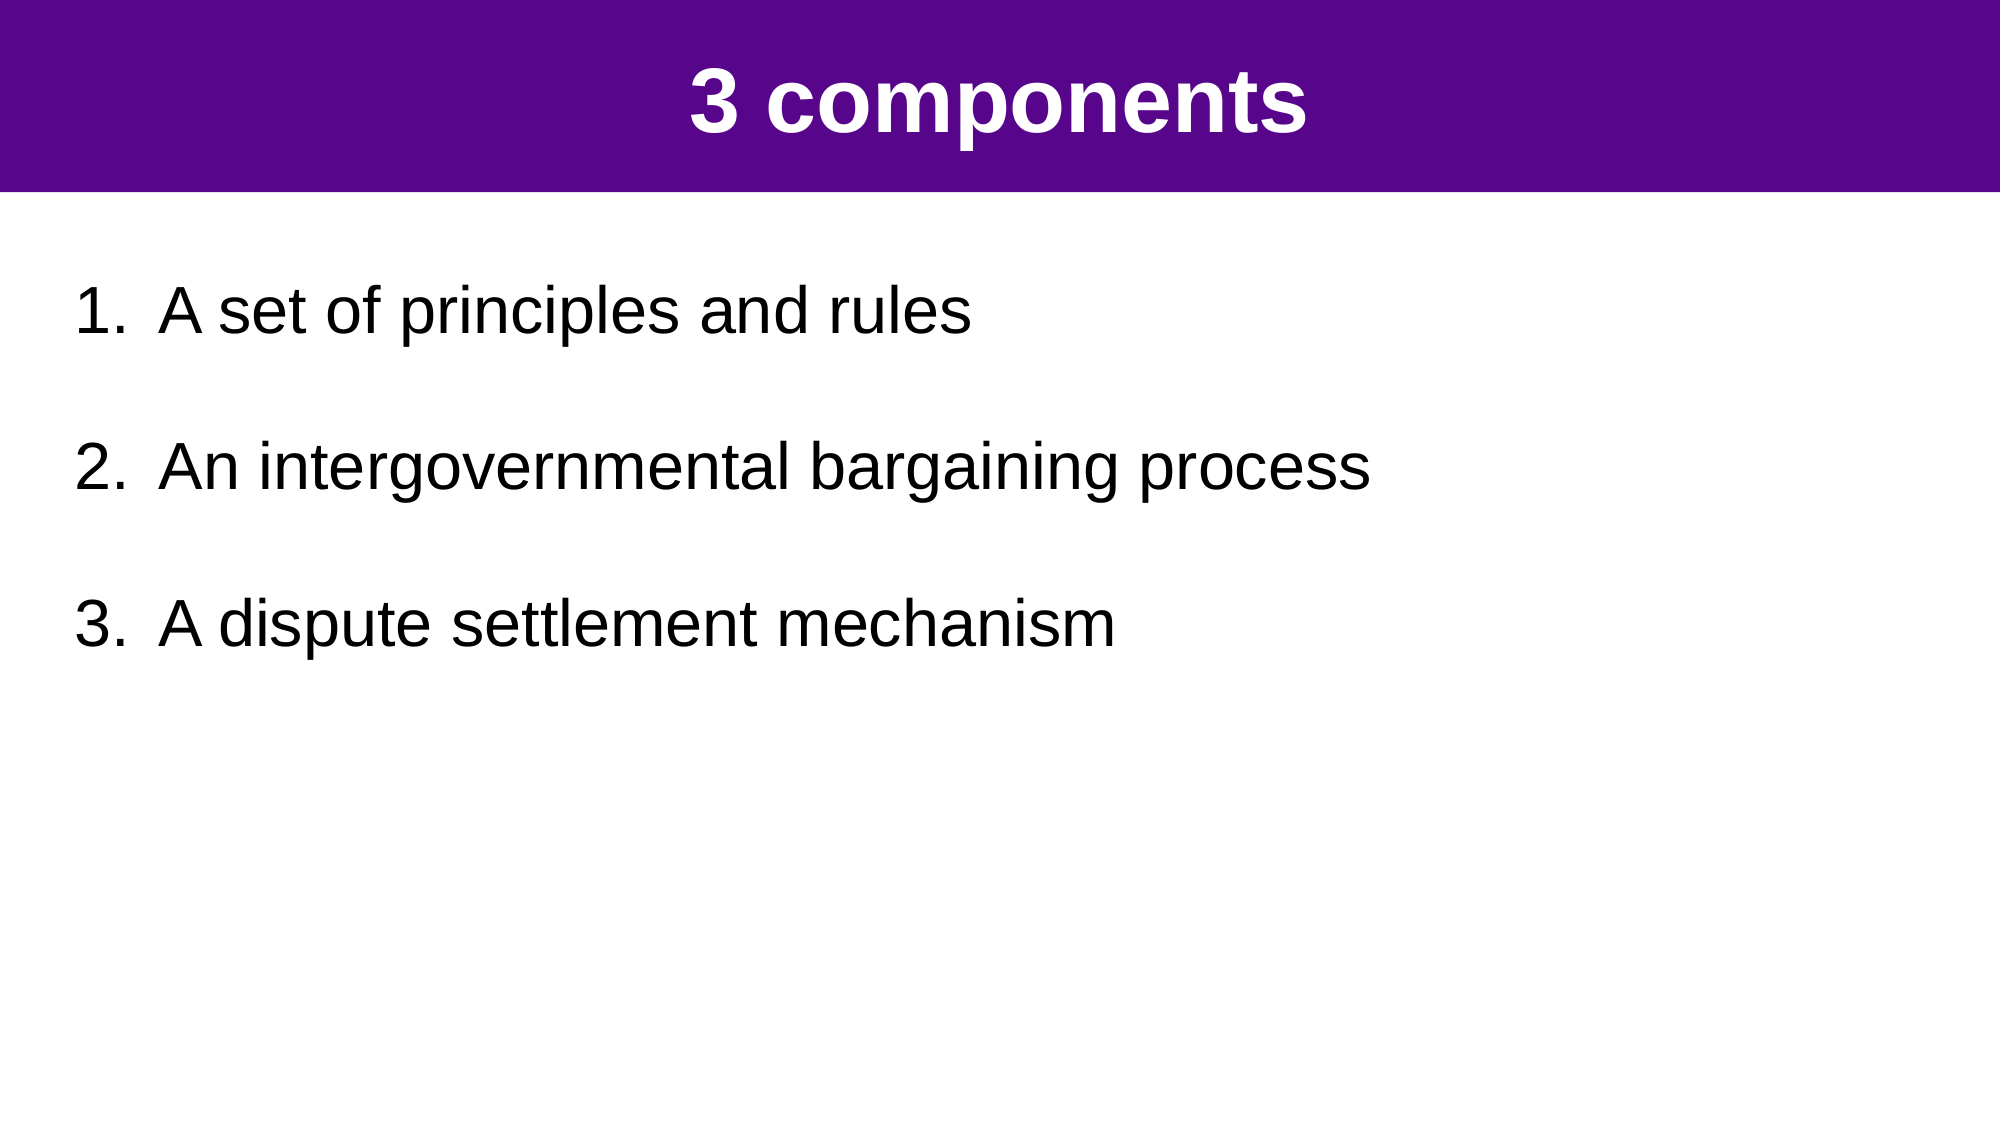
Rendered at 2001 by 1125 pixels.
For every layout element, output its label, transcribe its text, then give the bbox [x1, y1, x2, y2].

text_box 3 components [0, 0, 2000, 194]
